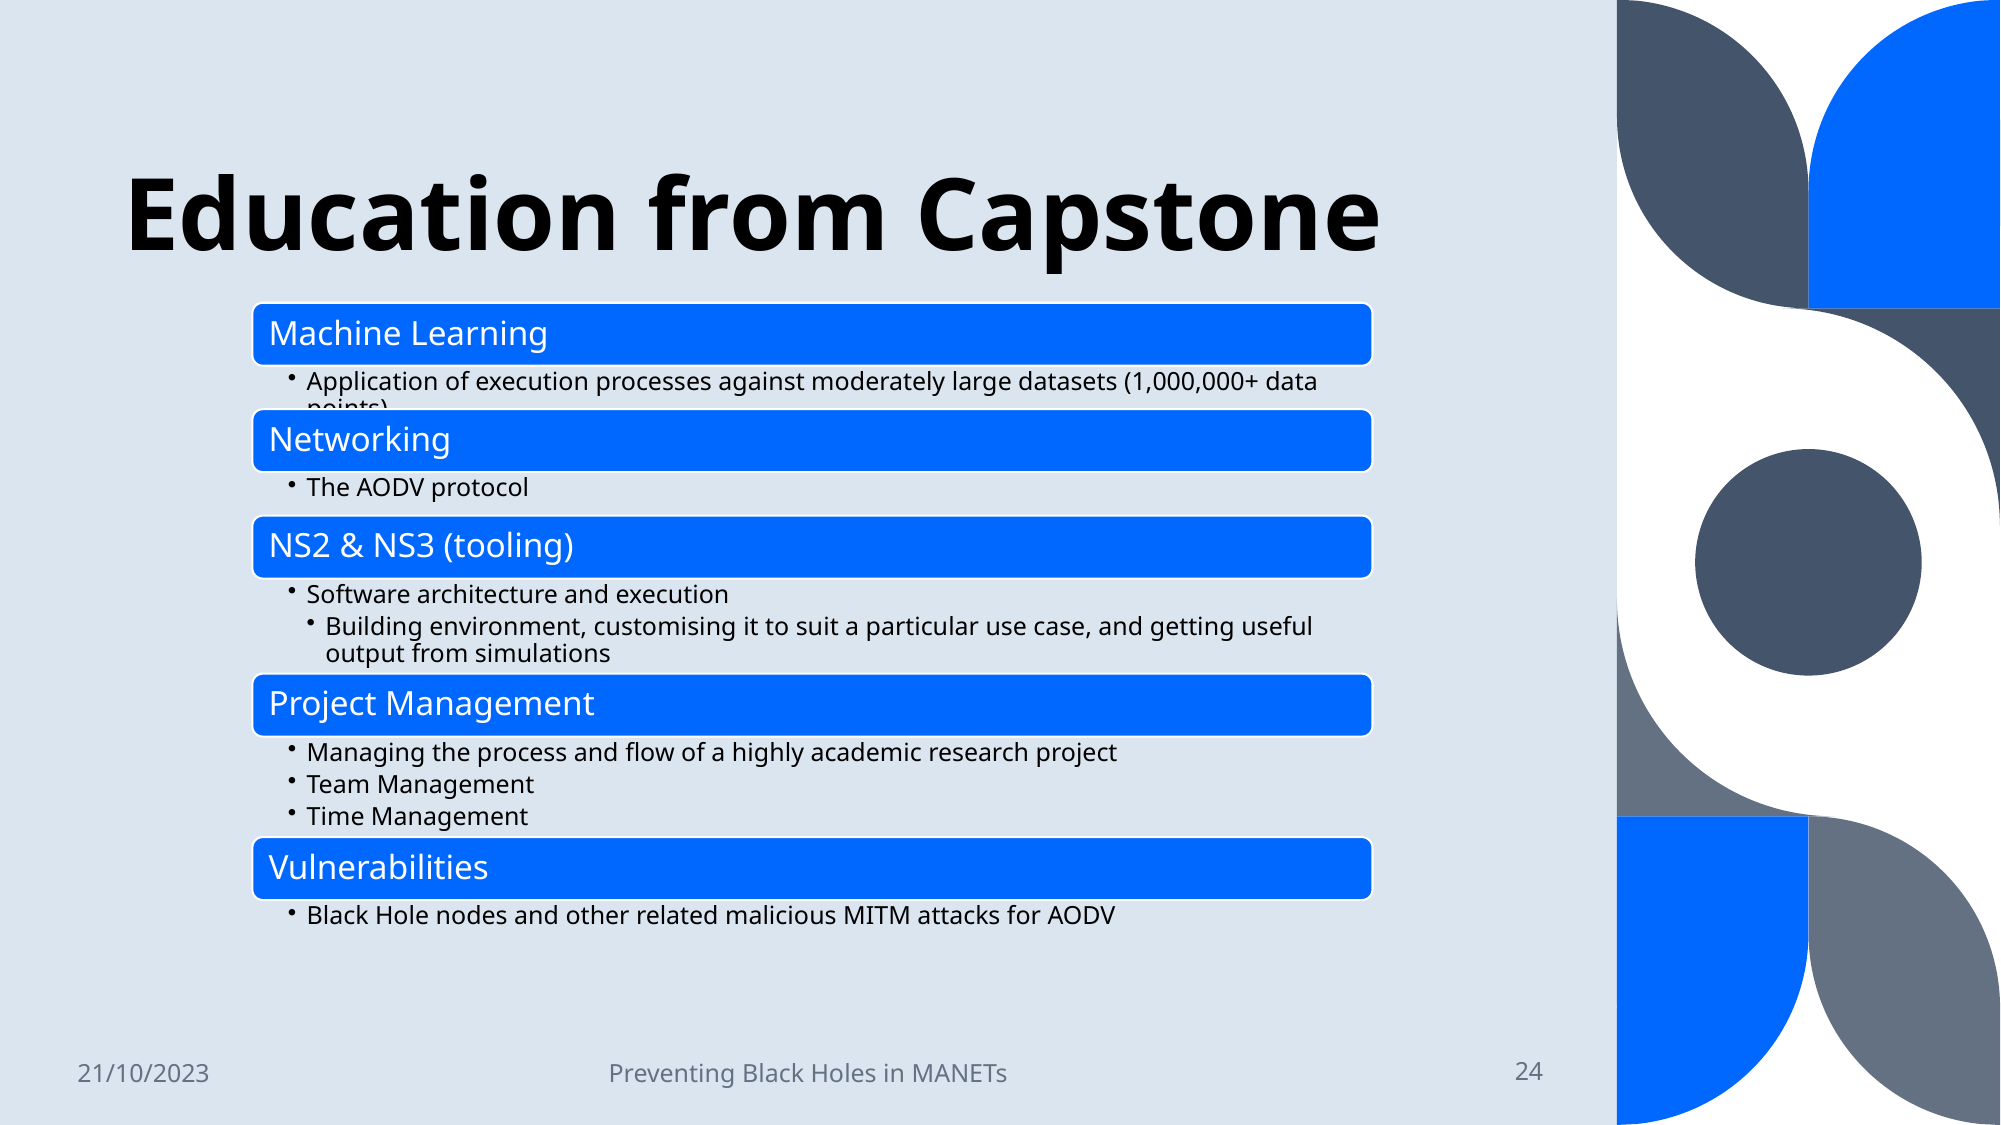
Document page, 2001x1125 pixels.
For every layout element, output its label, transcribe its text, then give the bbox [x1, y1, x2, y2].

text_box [252, 280, 1373, 966]
slide_number 24 [1366, 1042, 1559, 1103]
title Education from Capstone [123, 22, 1502, 280]
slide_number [62, 1042, 320, 1103]
footer Preventing Black Holes in MANETs [470, 1042, 1146, 1103]
